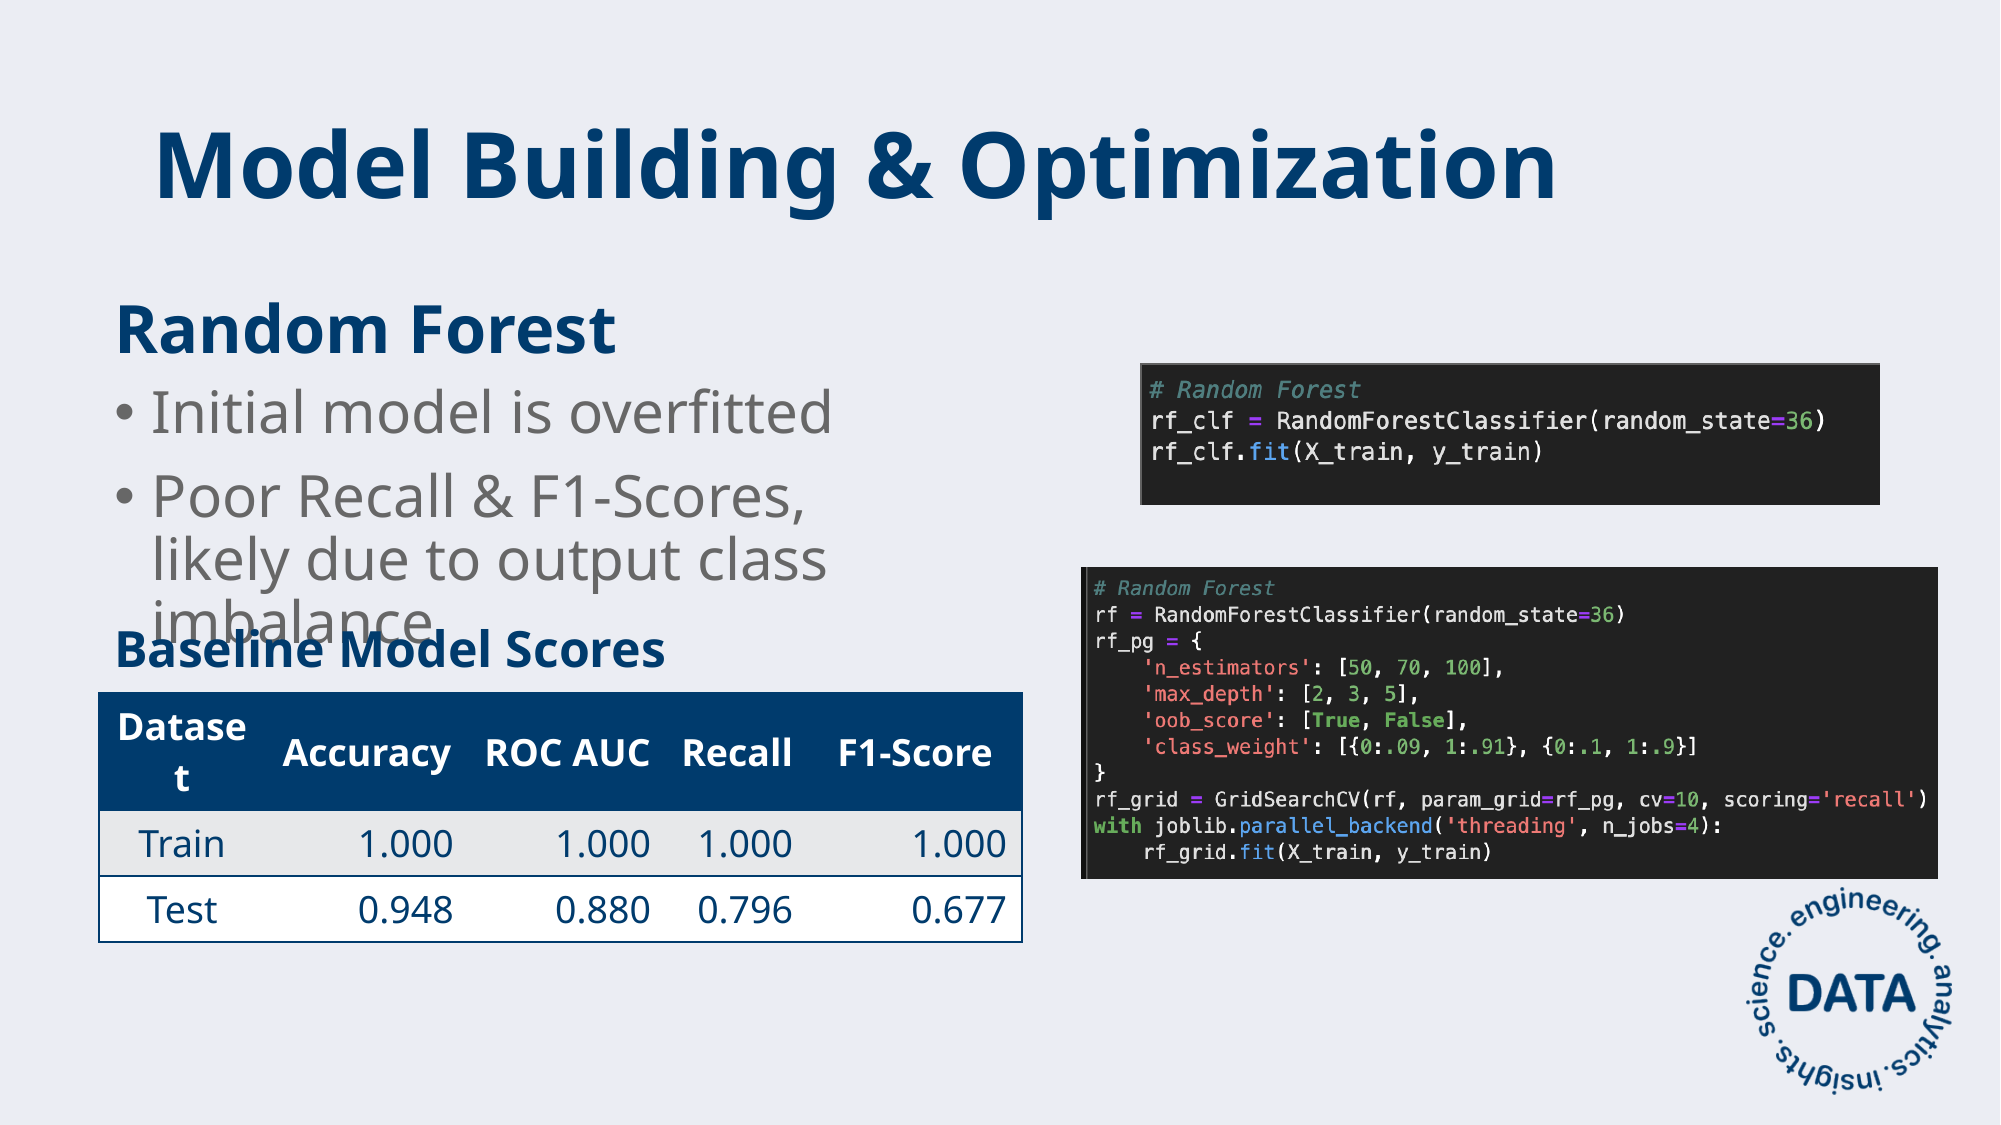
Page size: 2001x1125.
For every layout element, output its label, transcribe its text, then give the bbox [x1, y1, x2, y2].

table_cell 1.000 [469, 811, 666, 875]
picture [1081, 567, 1938, 879]
title Model Building & Optimization [137, 59, 1863, 278]
list Random Forest [99, 275, 946, 375]
table_cell 0.948 [265, 877, 469, 941]
table_cell 0.880 [469, 877, 666, 941]
table_cell 1.000 [666, 811, 808, 875]
picture [1140, 363, 1880, 505]
table_cell 1.000 [808, 811, 1021, 875]
table_header F1-Score [808, 694, 1021, 809]
list Initial model is overfitted Poor Recall & F1-Scores, likely due to output class imbalance [99, 375, 946, 617]
table_cell 1.000 [265, 811, 469, 875]
table_cell 0.796 [666, 877, 808, 941]
table_header ROC AUC [469, 694, 666, 809]
table_header Recall [666, 694, 808, 809]
table_cell Train [100, 811, 265, 875]
table_cell 0.677 [808, 877, 1021, 941]
table_header Dataset [100, 694, 265, 809]
table_cell Test [100, 877, 265, 941]
table_header Accuracy [265, 694, 469, 809]
picture [1746, 887, 1952, 1095]
text_box Baseline Model Scores [99, 617, 1015, 684]
